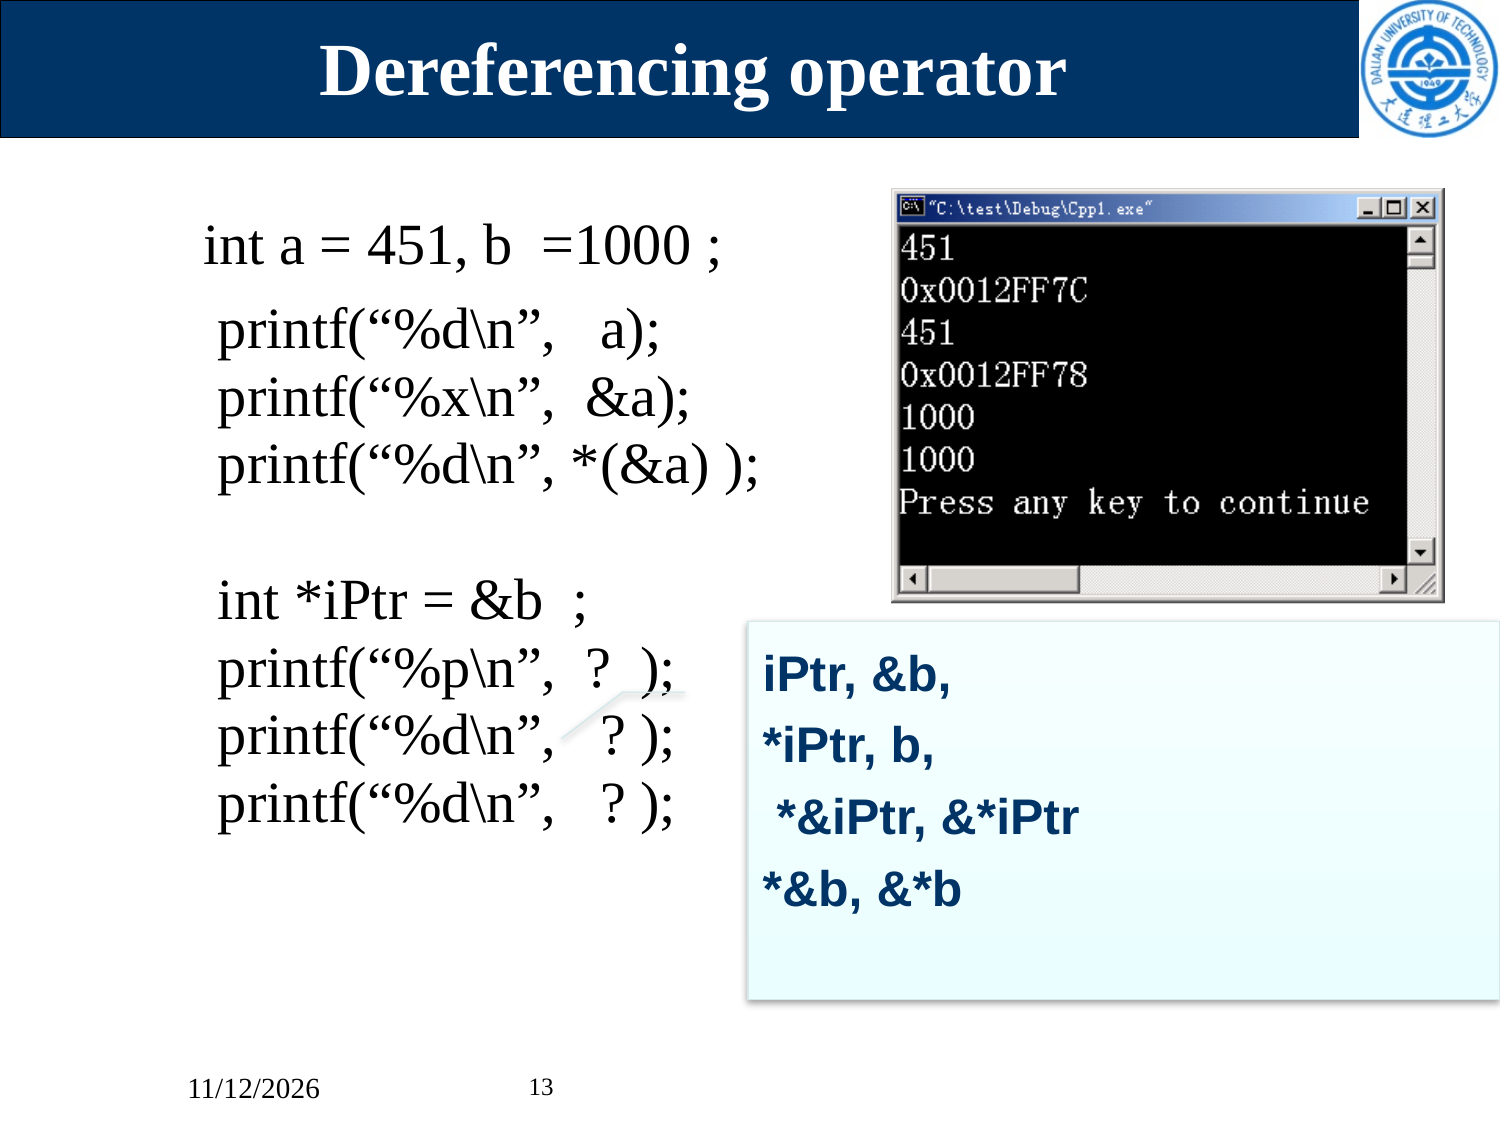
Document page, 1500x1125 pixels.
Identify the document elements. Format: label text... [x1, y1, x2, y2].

slide_number 13 [513, 1063, 864, 1125]
picture [1359, 0, 1500, 138]
text_box Dereferencing operator [37, 12, 1350, 125]
text_box iPtr, &b, *iPtr, b, *&iPtr, &*iPtr *&b, &*b [747, 621, 1500, 1000]
text_box 2019/11/14 [147, 1061, 361, 1083]
picture [891, 188, 1445, 605]
text_box int a = 451, b =1000 ; printf(“%d\n”, a); printf(“%x\n”, &a); printf(“%d\n”, *(&a) ); int *iPtr = &b ; printf(“%p\n”, ? ); printf(“%d\n”, ? ); printf(“%d\n”, ? ); [159, 184, 869, 909]
